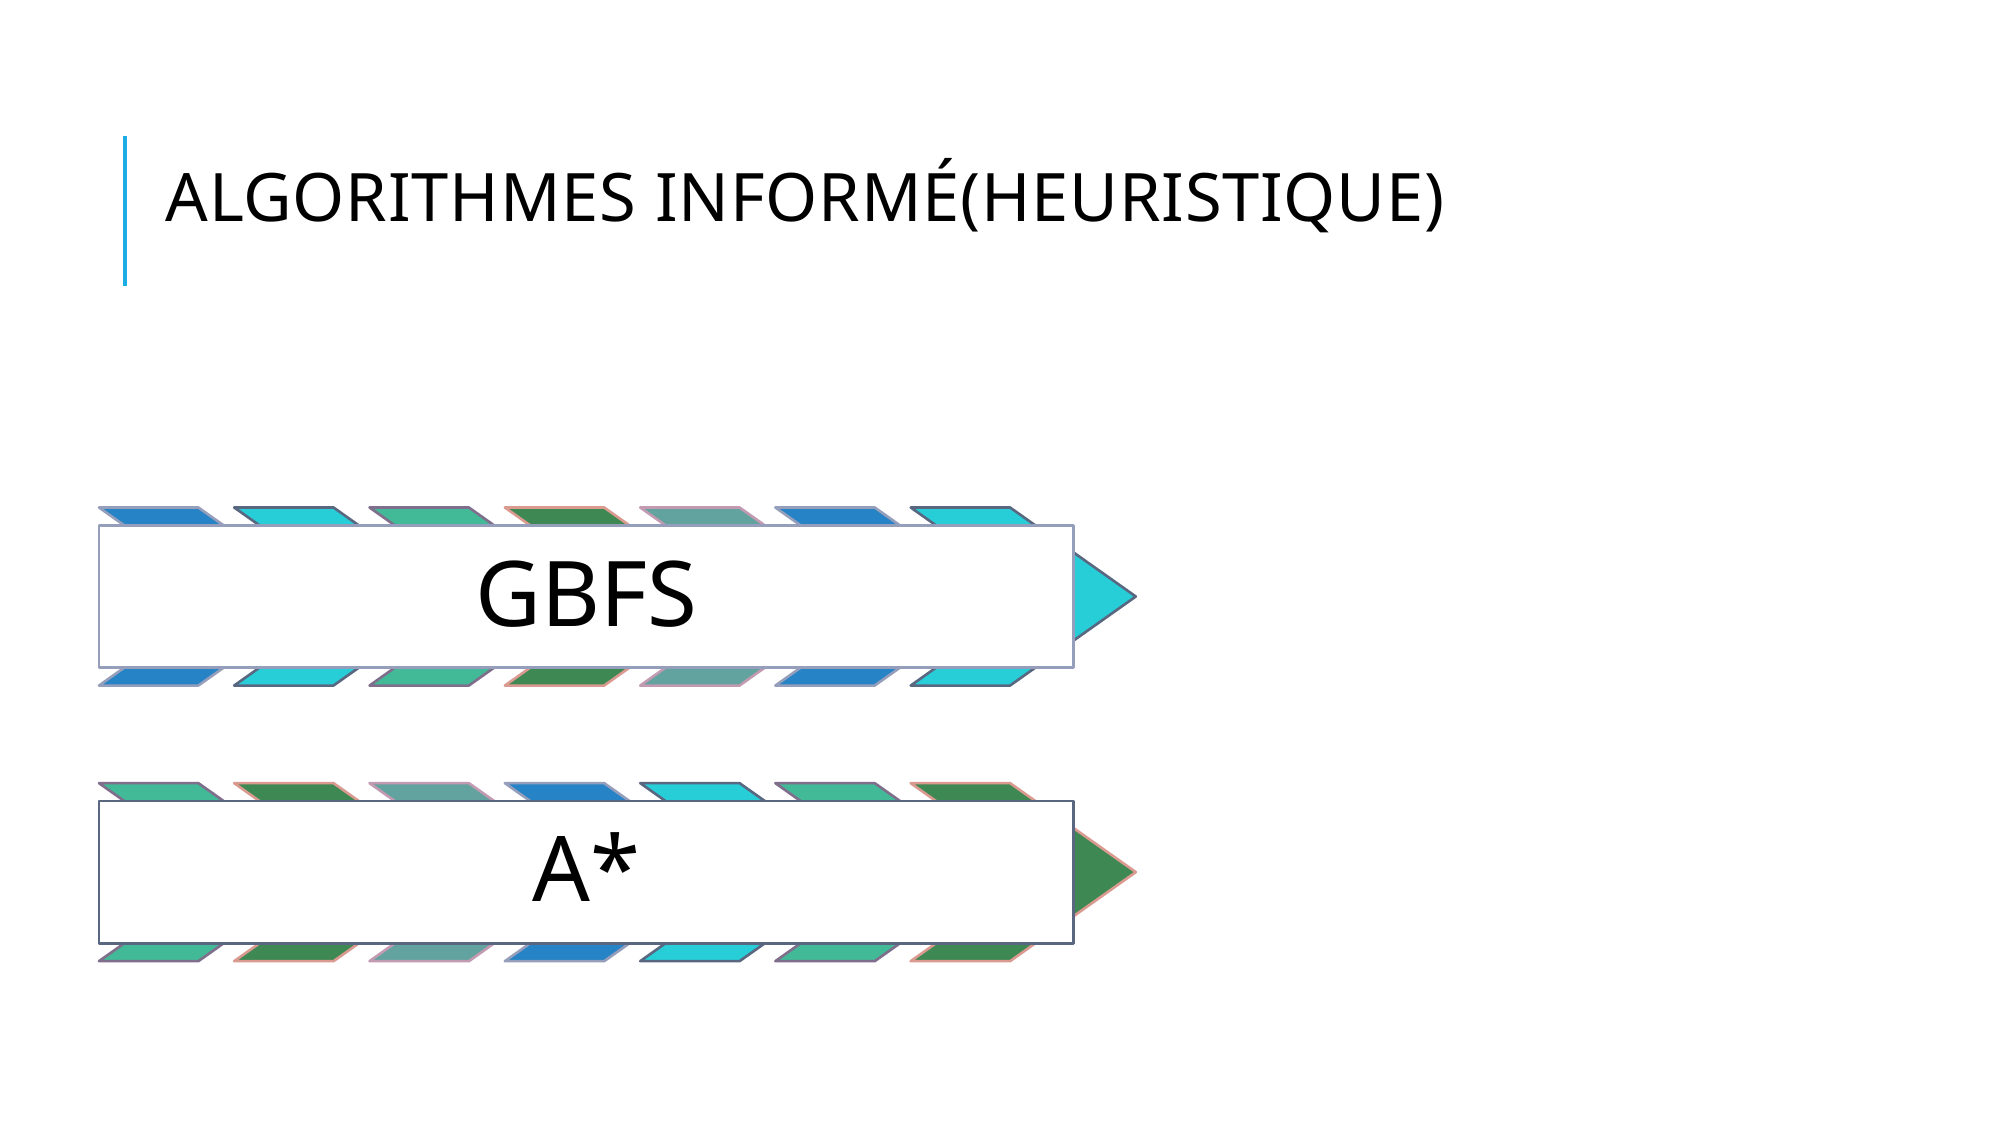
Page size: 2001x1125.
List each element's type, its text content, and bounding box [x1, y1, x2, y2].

title Algorithmes Informé(Heuristique) [147, 160, 1742, 407]
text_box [32, 419, 1202, 962]
